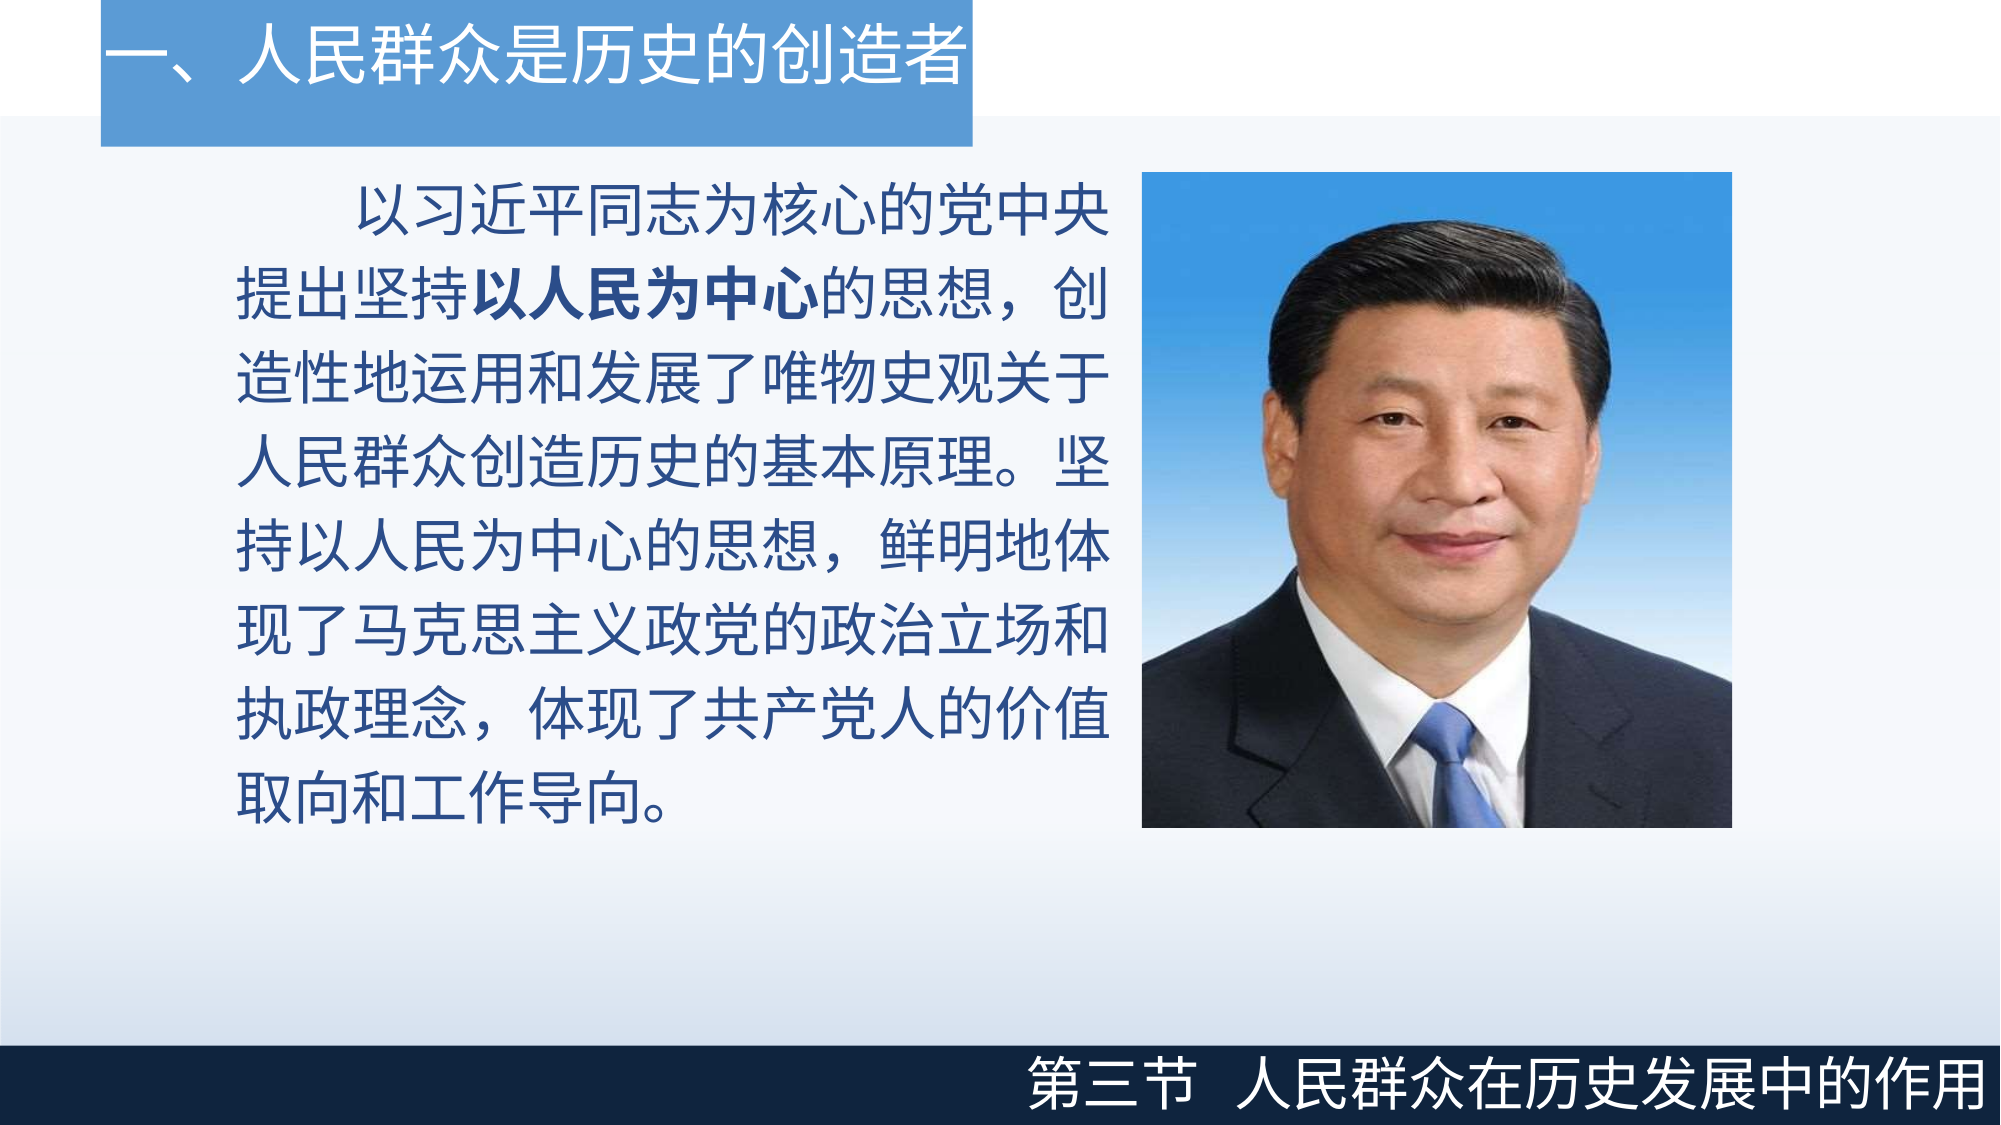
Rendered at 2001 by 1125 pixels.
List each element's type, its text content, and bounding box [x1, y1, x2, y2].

text_box 第三节 [1022, 1044, 1202, 1118]
text_box 人民群众在历史发展中的作用 [1232, 1044, 1994, 1118]
text_box 以习近平同志为核心的党中央 提出坚持以人民为中心的思想，创 造性地运用和发展了唯物史观关于 人民群众创造历史的基本原理。坚 持以人民为中心的思想，鲜明地体 现了马克思主义政党的政治立场和 执政理念，体现了共产党人的价值 取向和工作导向。 [233, 157, 1112, 831]
text_box [1141, 172, 1733, 828]
text_box [0, 116, 2000, 1045]
text_box [0, 1045, 2000, 1125]
title 一、人民群众是历史的创造者 [100, 0, 973, 147]
